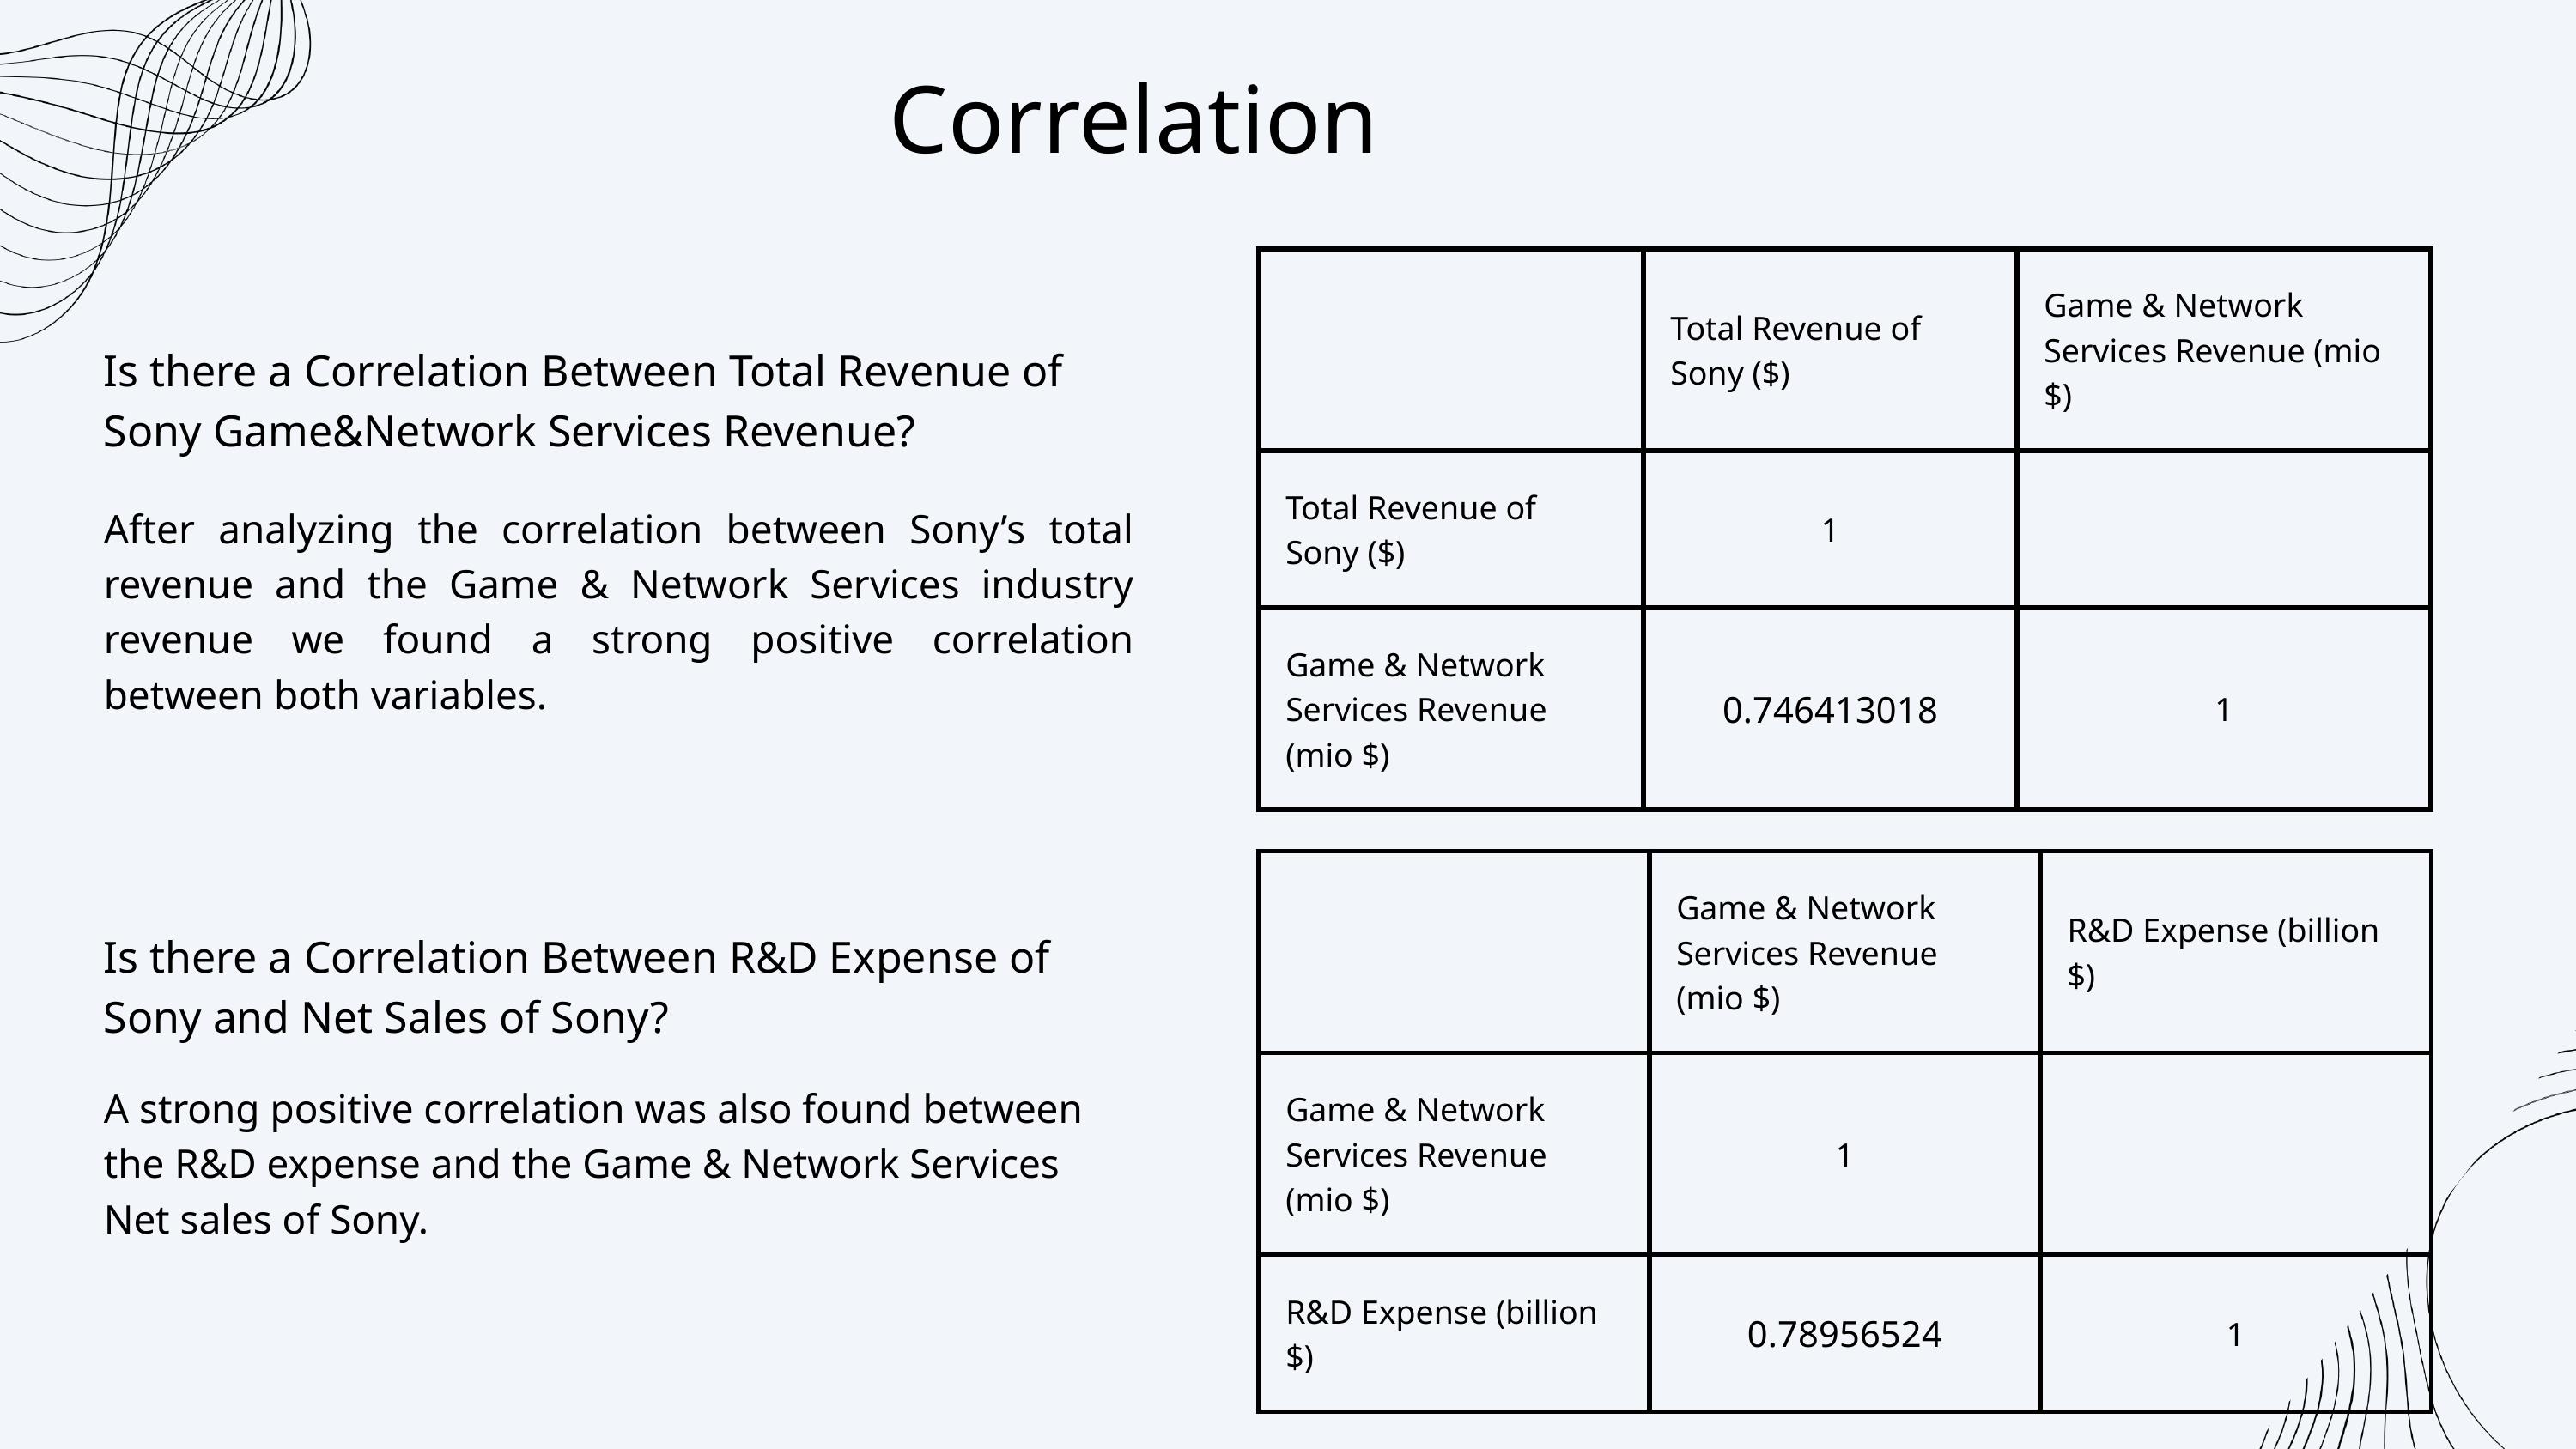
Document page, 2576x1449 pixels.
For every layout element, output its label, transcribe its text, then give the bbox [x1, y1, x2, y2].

text_box [2252, 1029, 2576, 1449]
table_cell Game & Network Services Revenue (mio $) [1261, 1055, 1647, 1252]
table_cell Total Revenue of Sony ($) [1261, 453, 1641, 605]
table_header Game & Network Services Revenue (mio $) [2020, 252, 2428, 448]
table_cell 1 [1646, 453, 2014, 605]
text_box Correlation [873, 41, 1394, 173]
table_header Game & Network Services Revenue (mio $) [1652, 853, 2038, 1051]
table_header Total Revenue of Sony ($) [1646, 252, 2014, 448]
table_header [1261, 252, 1641, 448]
text_box A strong positive correlation was also found between the R&D expense and the Game & Network Services Net sales of Sony. [103, 1076, 1134, 1242]
table_cell 0.746413018 [1646, 610, 2014, 807]
table_cell 1 [2043, 1257, 2429, 1410]
text_box After analyzing the correlation between Sony’s total revenue and the Game & Network Services industry revenue we found a strong positive correlation between both variables. [103, 496, 1134, 718]
table_cell [2020, 453, 2428, 605]
text_box Is there a Correlation Between Total Revenue of Sony Game&Network Services Revenue? [103, 335, 1134, 456]
table_cell 0.78956524 [1652, 1257, 2038, 1410]
table_cell [2043, 1055, 2429, 1252]
table_cell R&D Expense (billion $) [1261, 1257, 1647, 1410]
table_cell Game & Network Services Revenue (mio $) [1261, 610, 1641, 807]
table_header [1261, 853, 1647, 1051]
table_cell 1 [2020, 610, 2428, 807]
text_box [0, 0, 511, 343]
text_box Is there a Correlation Between R&D Expense of Sony and Net Sales of Sony? [103, 921, 1134, 1042]
table_header R&D Expense (billion $) [2043, 853, 2429, 1051]
table_cell 1 [1652, 1055, 2038, 1252]
